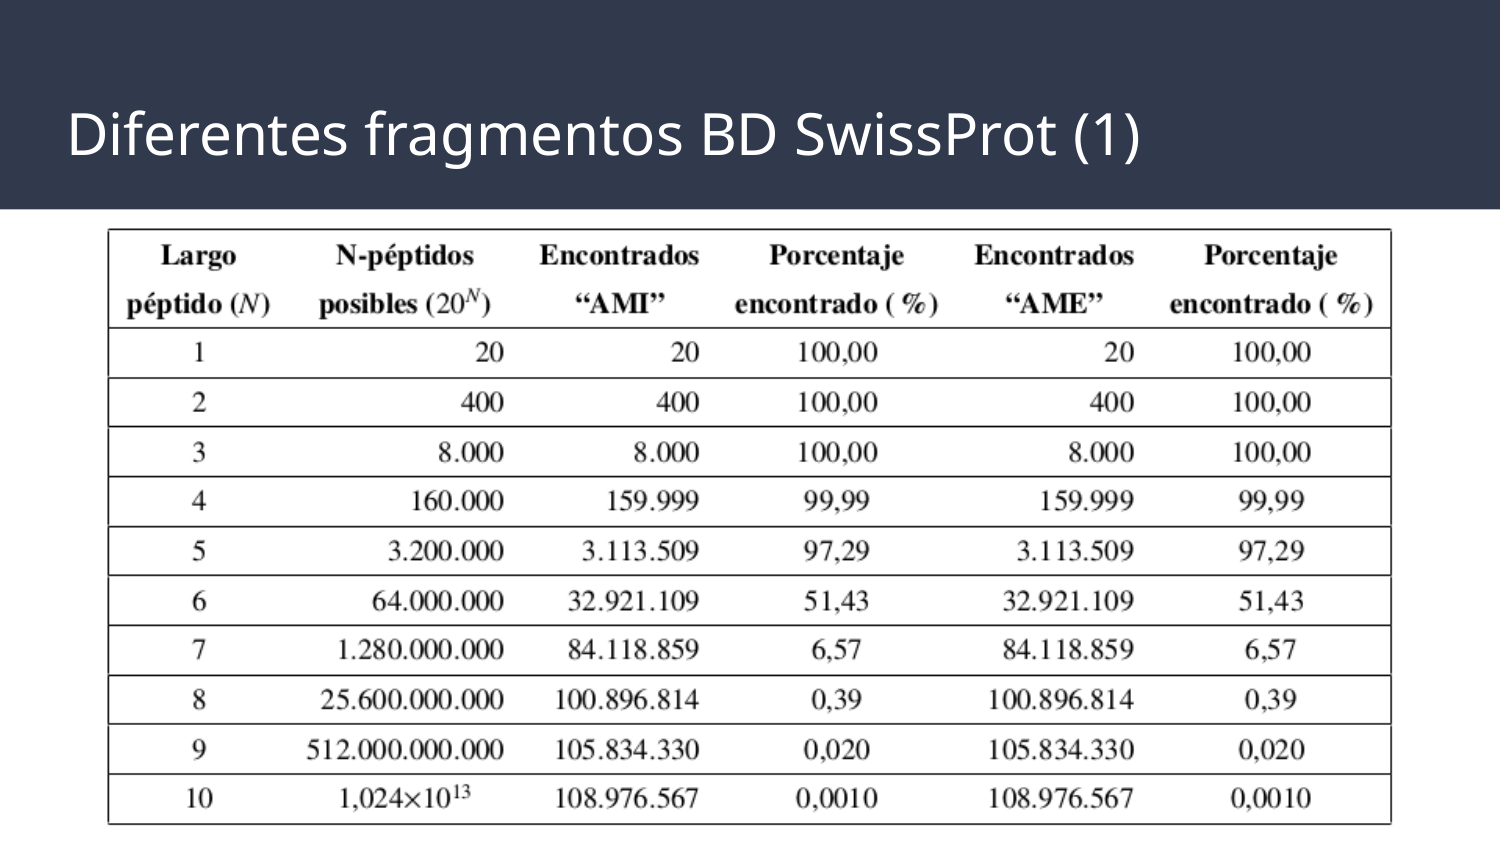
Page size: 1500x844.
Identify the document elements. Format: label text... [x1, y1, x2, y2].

title Diferentes fragmentos BD SwissProt (1) [51, 82, 1449, 185]
picture [100, 221, 1400, 834]
